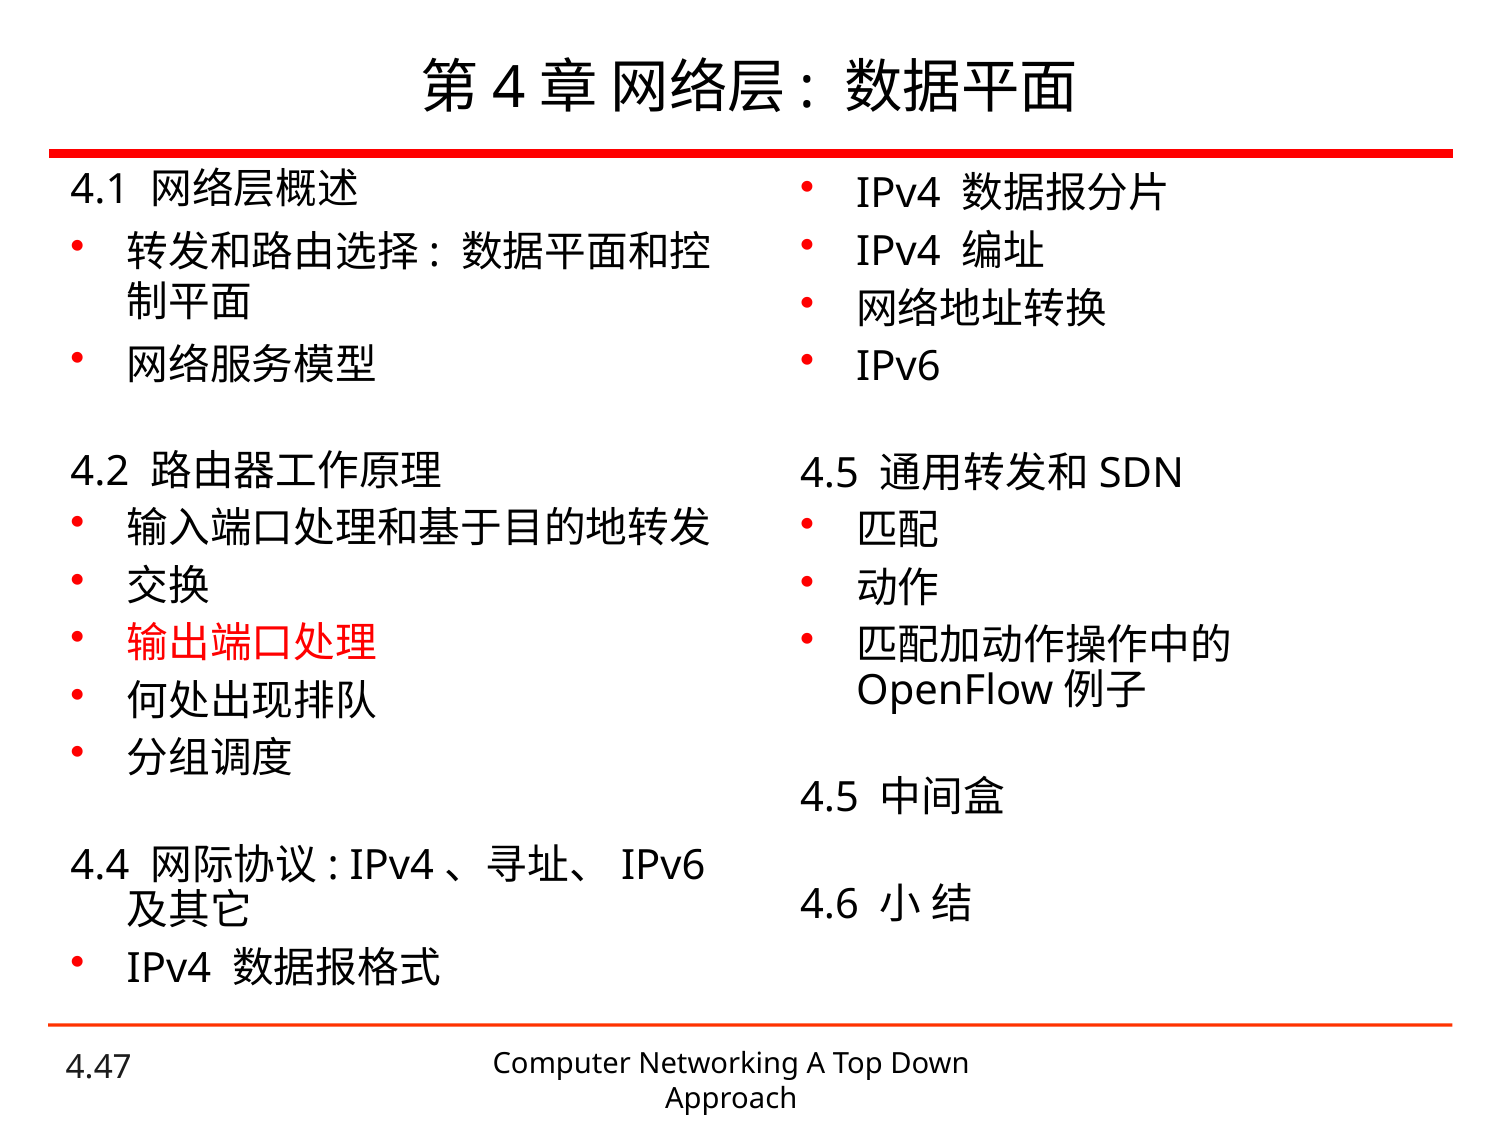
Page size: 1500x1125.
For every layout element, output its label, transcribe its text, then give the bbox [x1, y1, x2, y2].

title 第4章 网络层: 数据平面 [55, 31, 1443, 138]
list IPv4 数据报分片 IPv4 编址 网络地址转换 IPv6 4.5 通用转发和SDN 匹配 动作 匹配加动作操作中的OpenFlow例子 4.5 中间盒 4.6 小 结 [784, 164, 1443, 1022]
list 4.1 网络层概述 转发和路由选择: 数据平面和控制平面 网络服务模型 4.2 路由器工作原理 输入端口处理和基于目的地转发 交换 输出端口处理 何处出现排队 分组调度 4.4 网际协议: IPv4、寻址、IPv6及其它 IPv4 数据报格式 [55, 159, 754, 1022]
